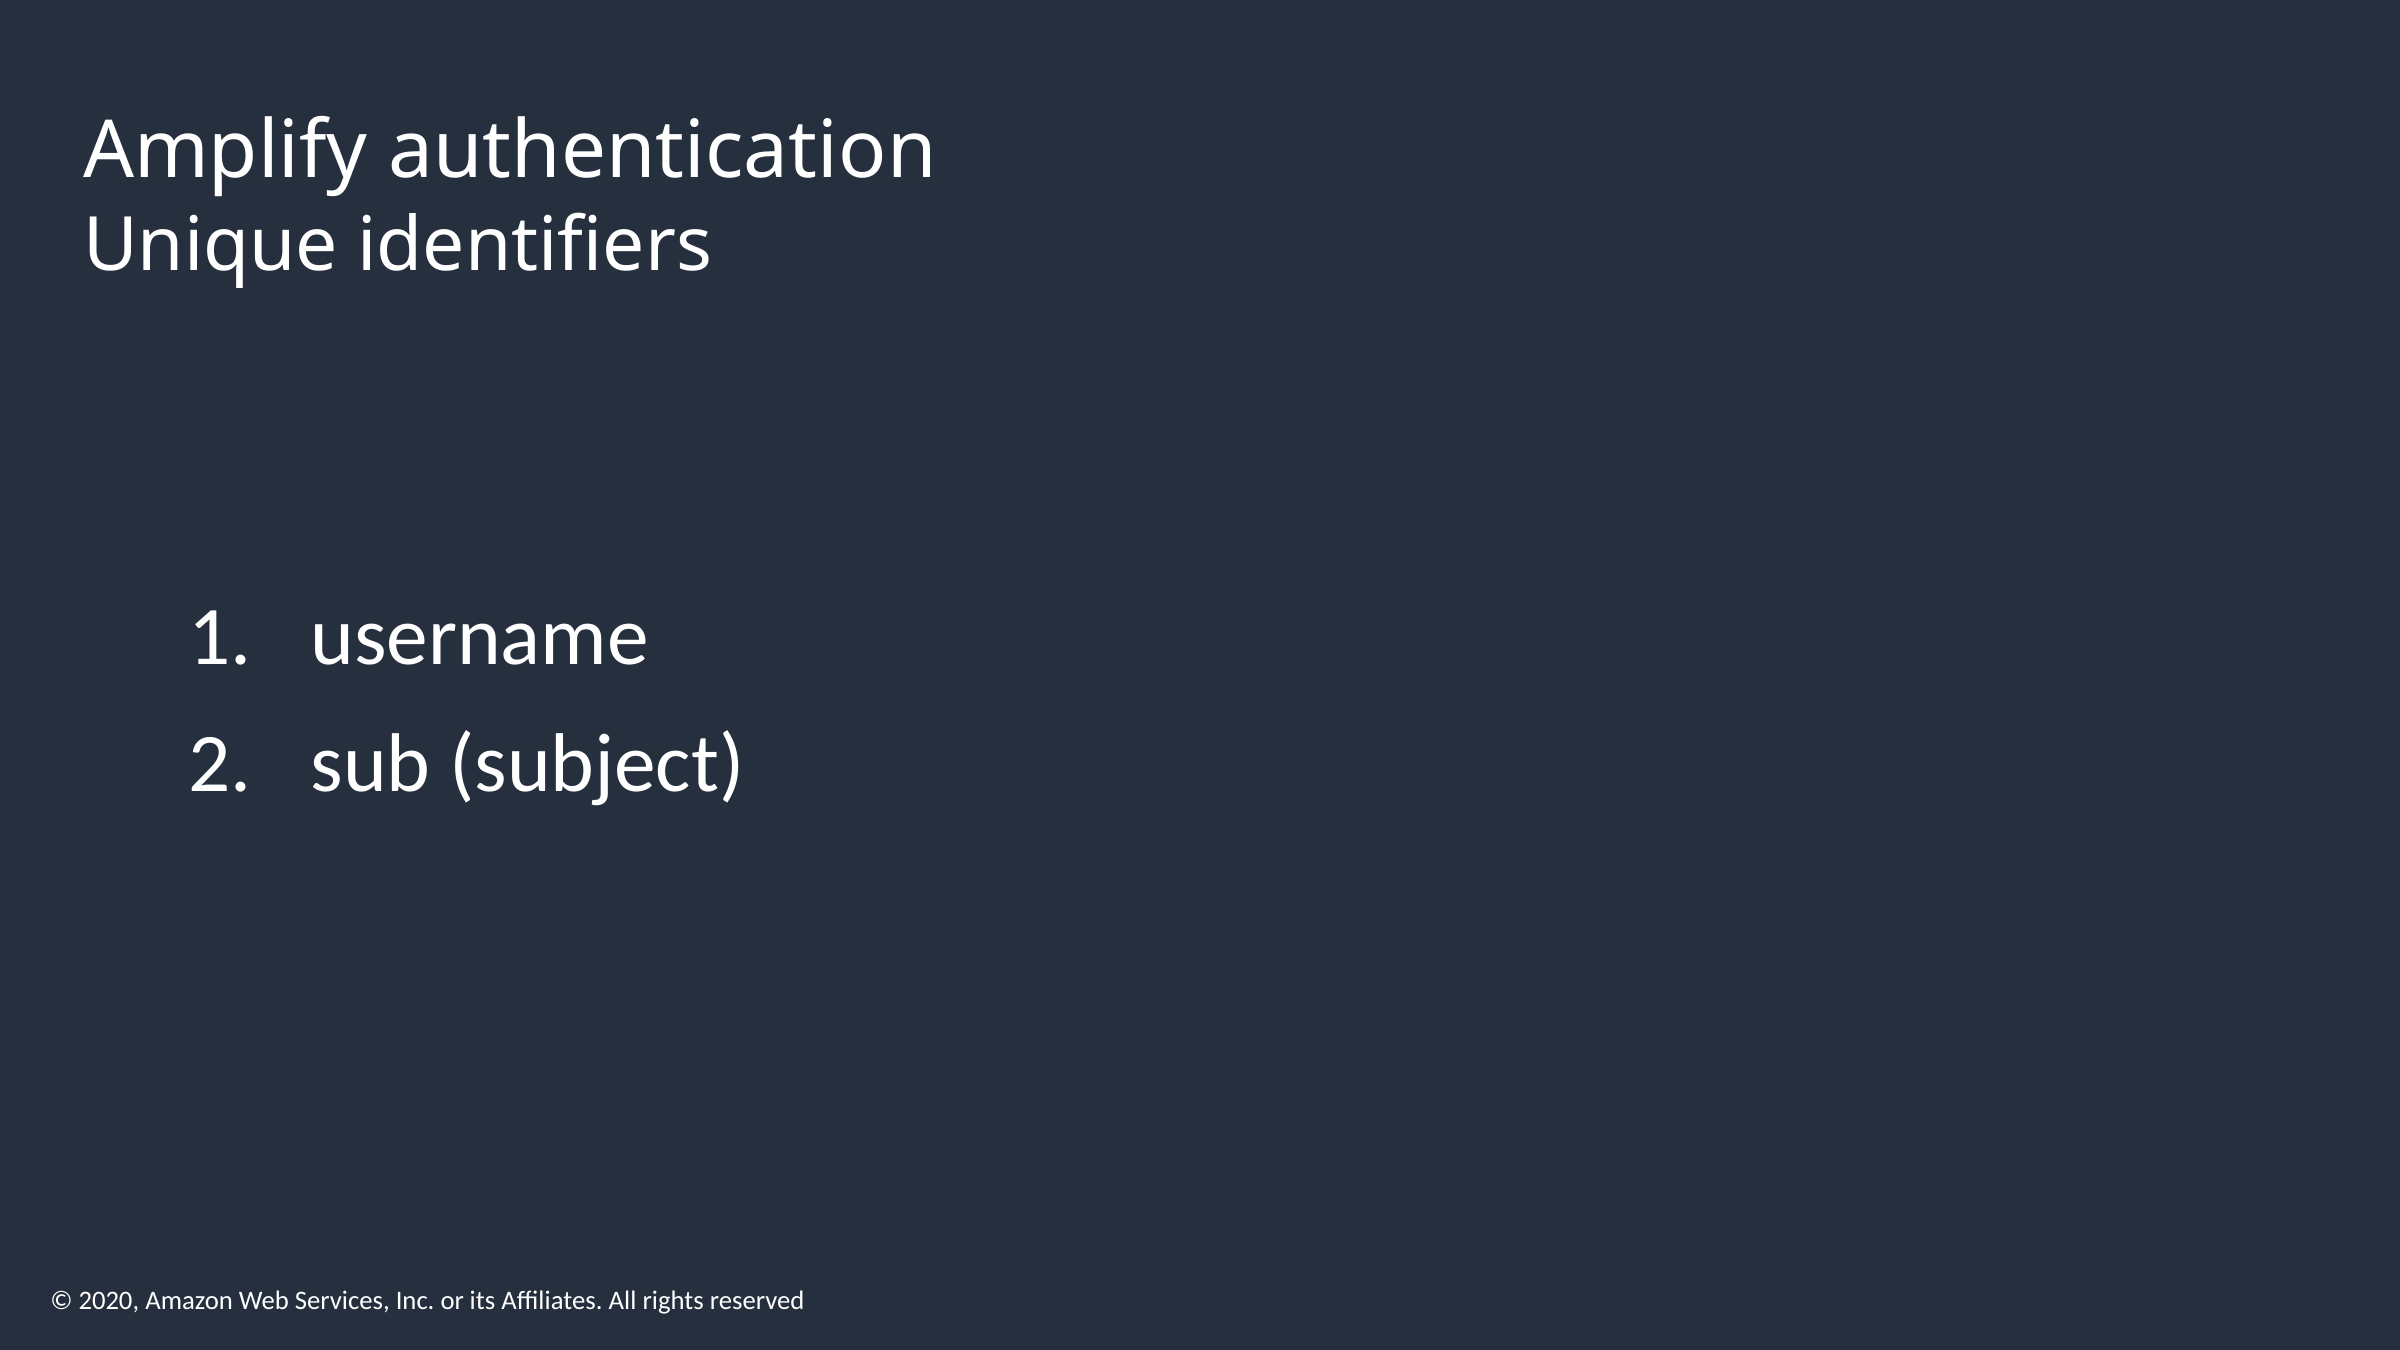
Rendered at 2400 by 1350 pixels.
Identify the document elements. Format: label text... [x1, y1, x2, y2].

text_box Unique identifiers [53, 181, 1282, 311]
title Amplify authentication [53, 56, 2347, 235]
text_box username sub (subject) [158, 568, 1411, 834]
